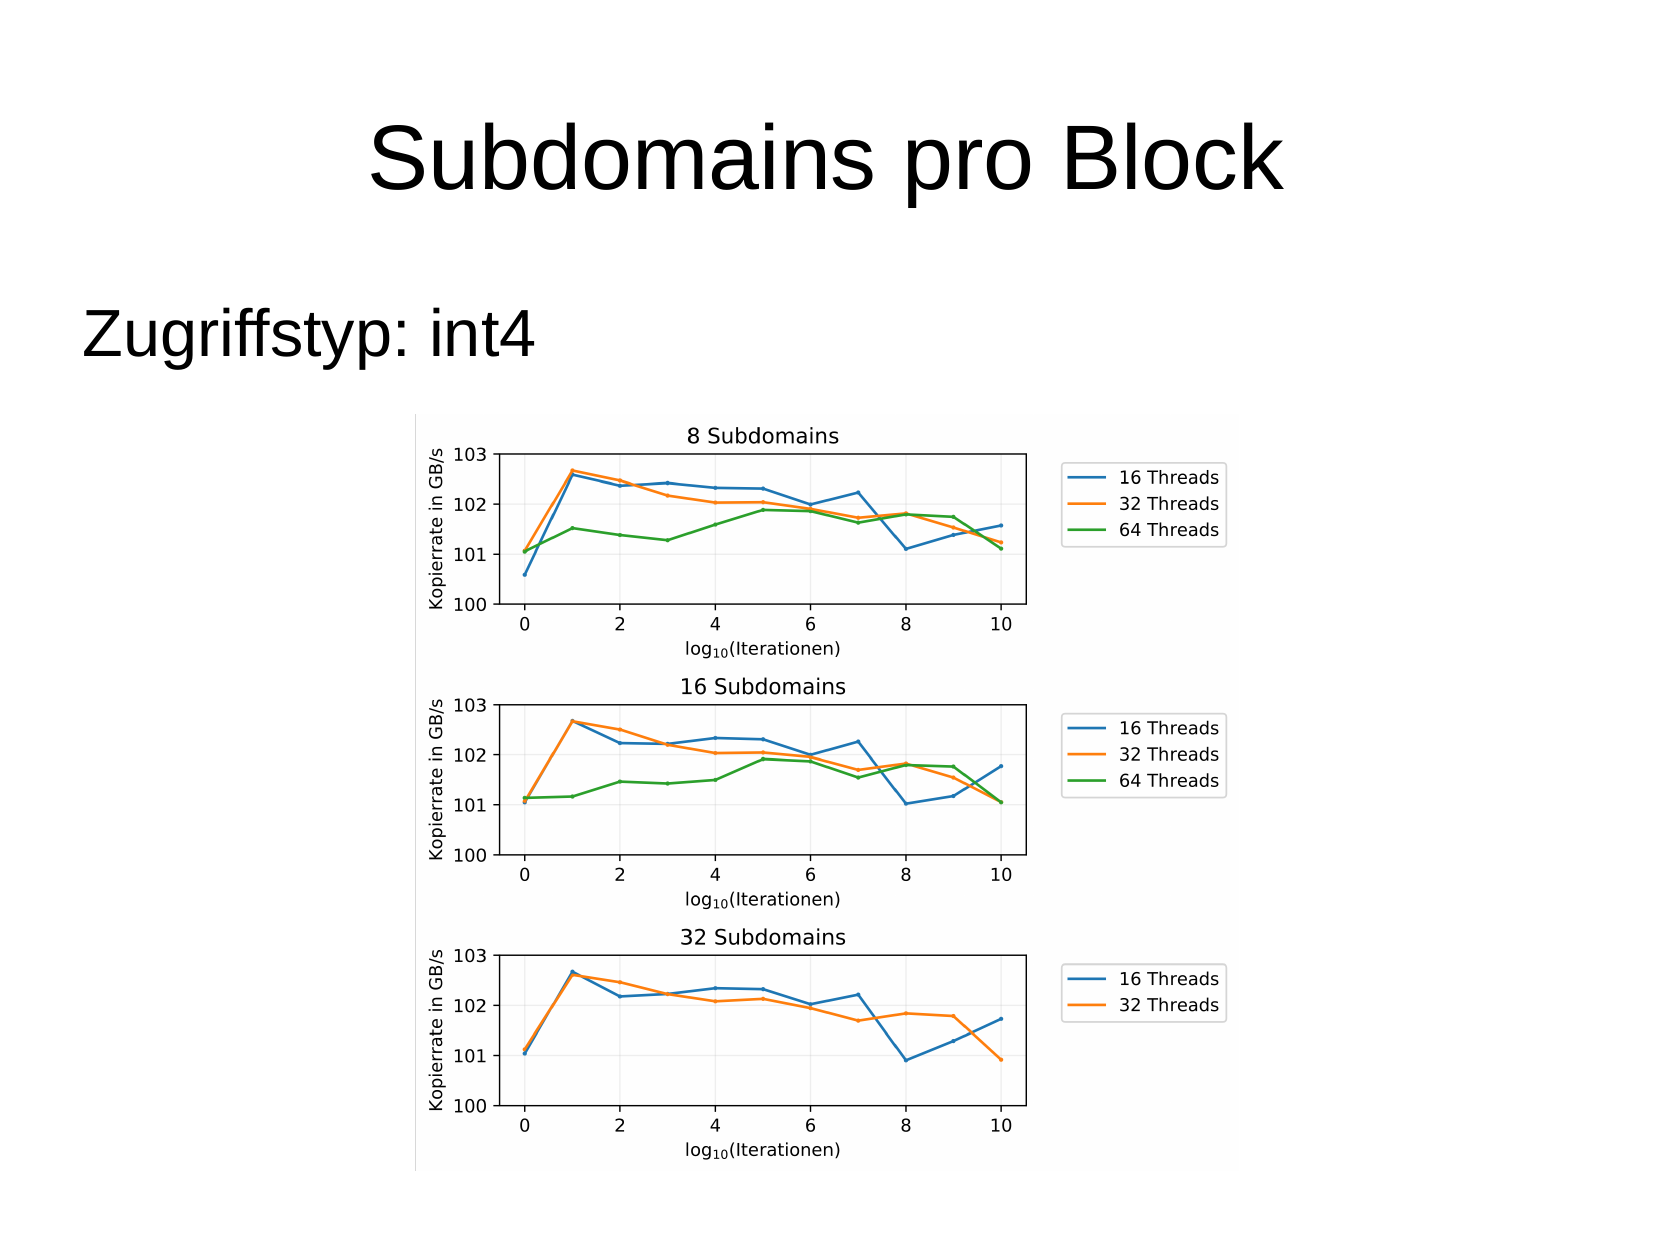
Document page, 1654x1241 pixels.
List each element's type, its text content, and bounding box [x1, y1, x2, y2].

list Zugriffstyp: int4 [82, 290, 1571, 1109]
picture [415, 414, 1239, 1171]
title Subdomains pro Block [82, 49, 1571, 257]
